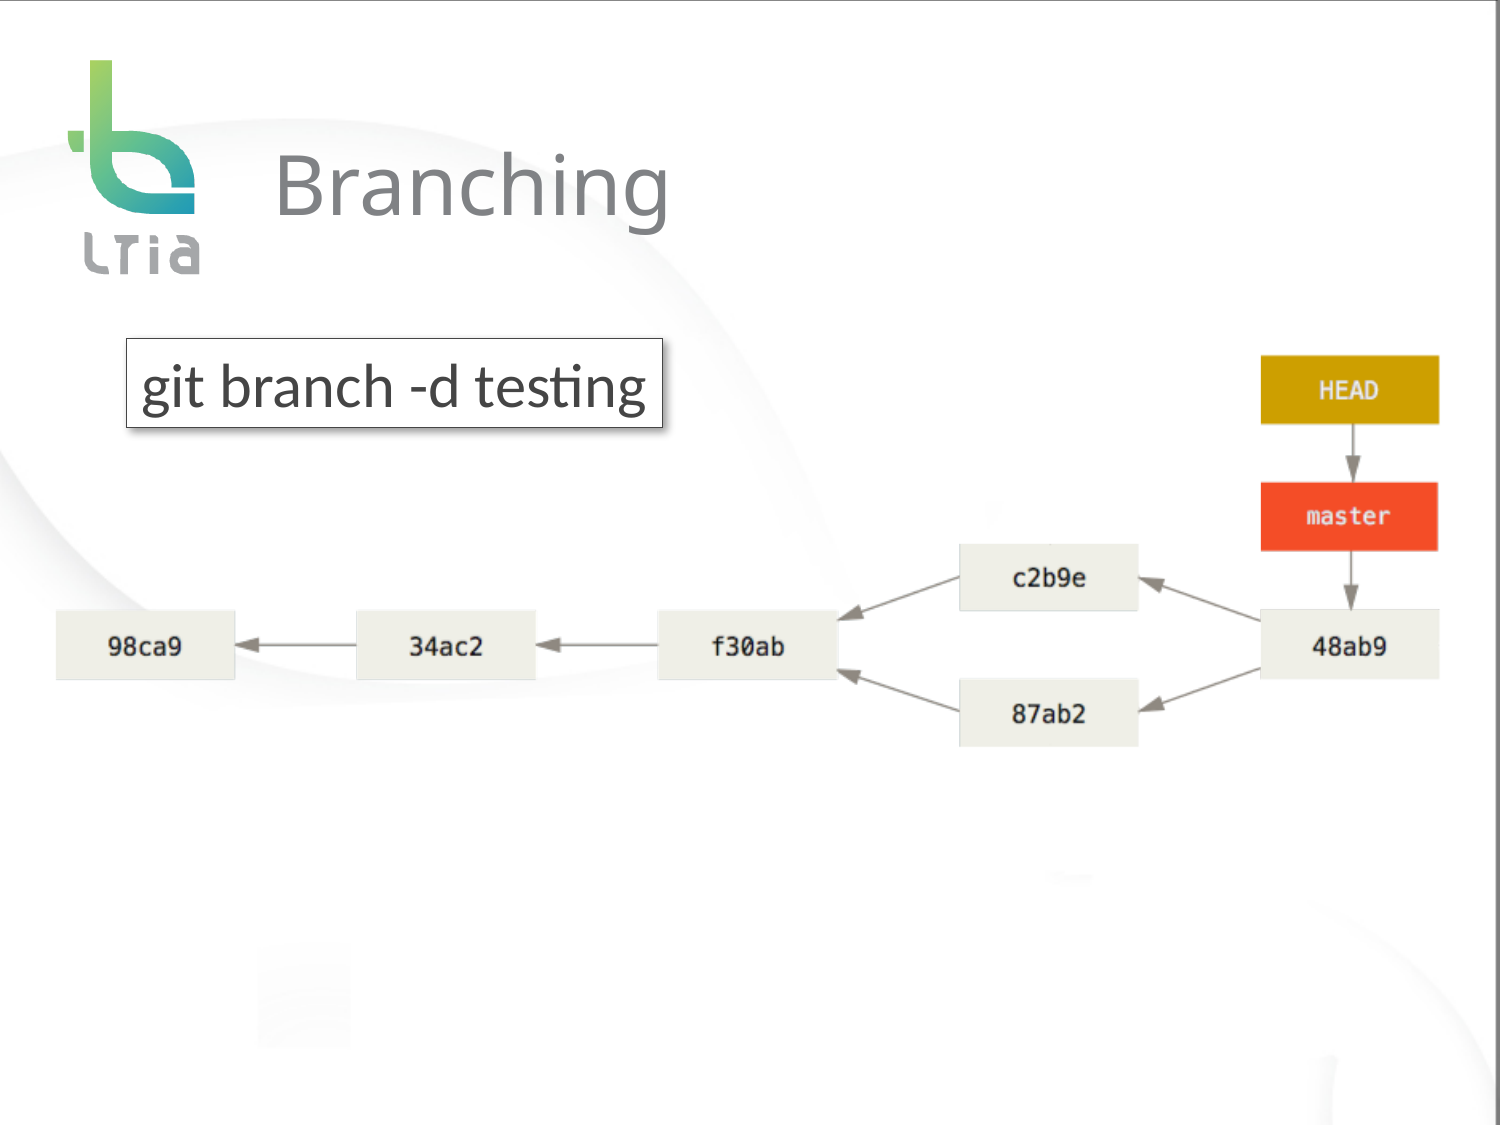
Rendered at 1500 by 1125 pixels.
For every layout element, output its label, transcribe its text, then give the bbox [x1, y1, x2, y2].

picture [0, 0, 1500, 1125]
title Branching [257, 82, 1414, 282]
